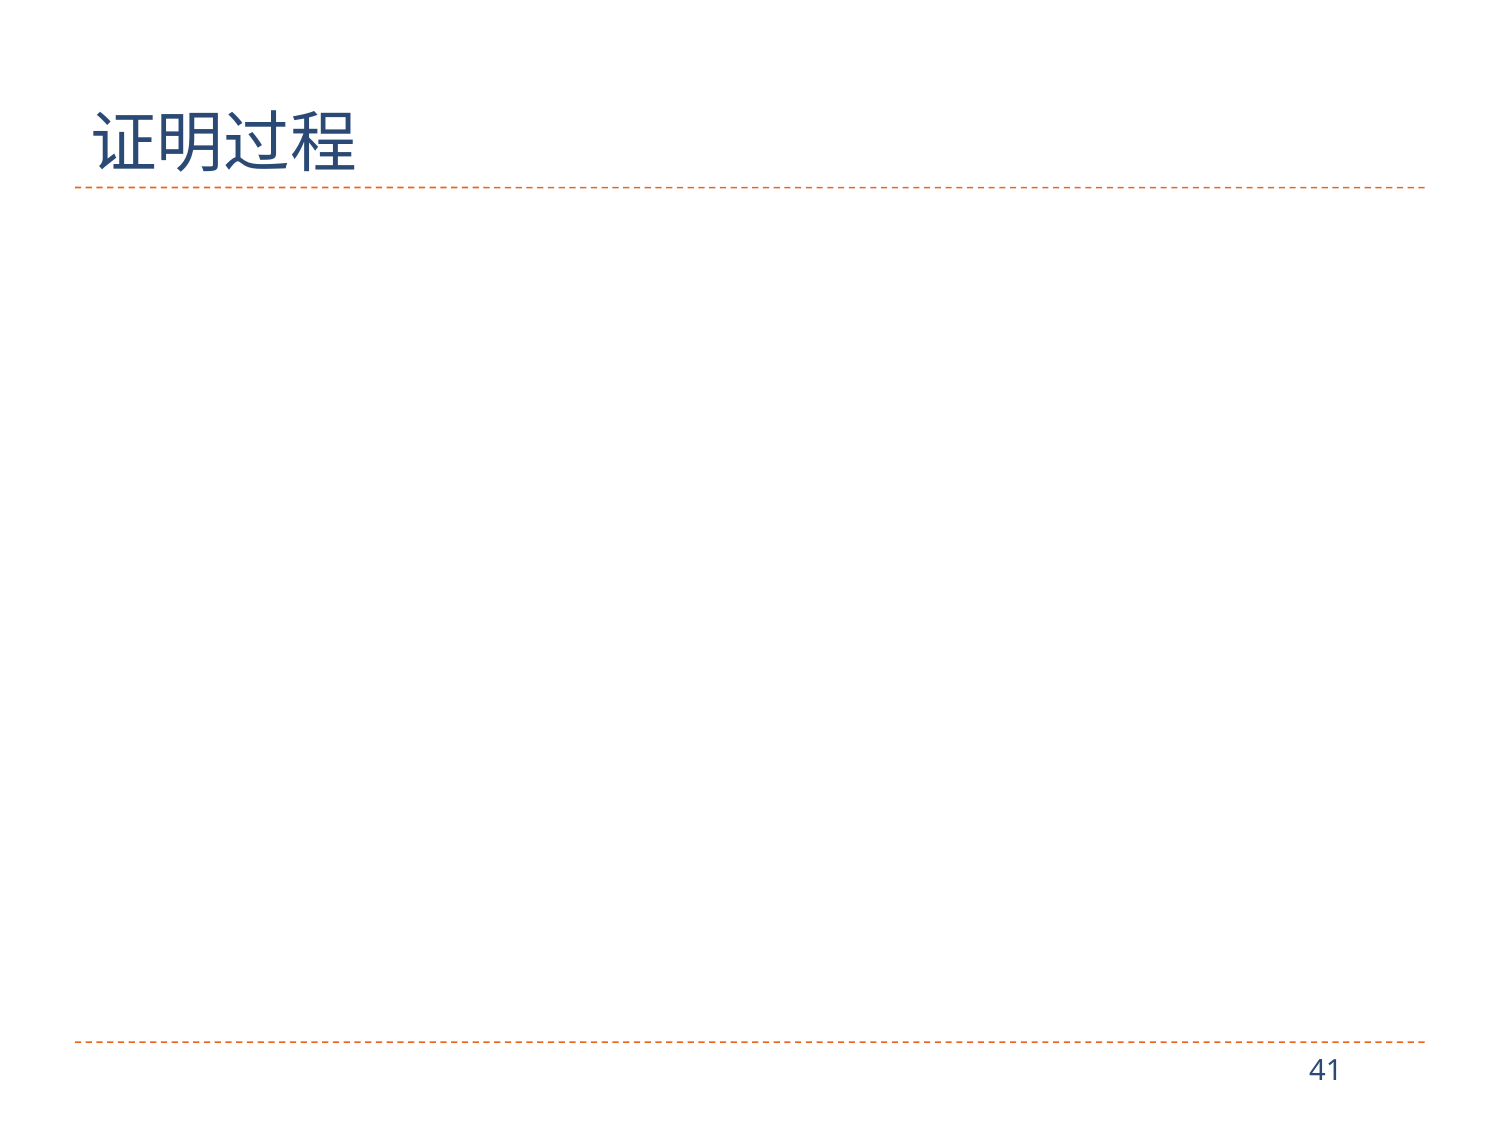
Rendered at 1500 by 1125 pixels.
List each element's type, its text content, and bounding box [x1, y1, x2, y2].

title 证明过程 [75, 24, 1425, 188]
